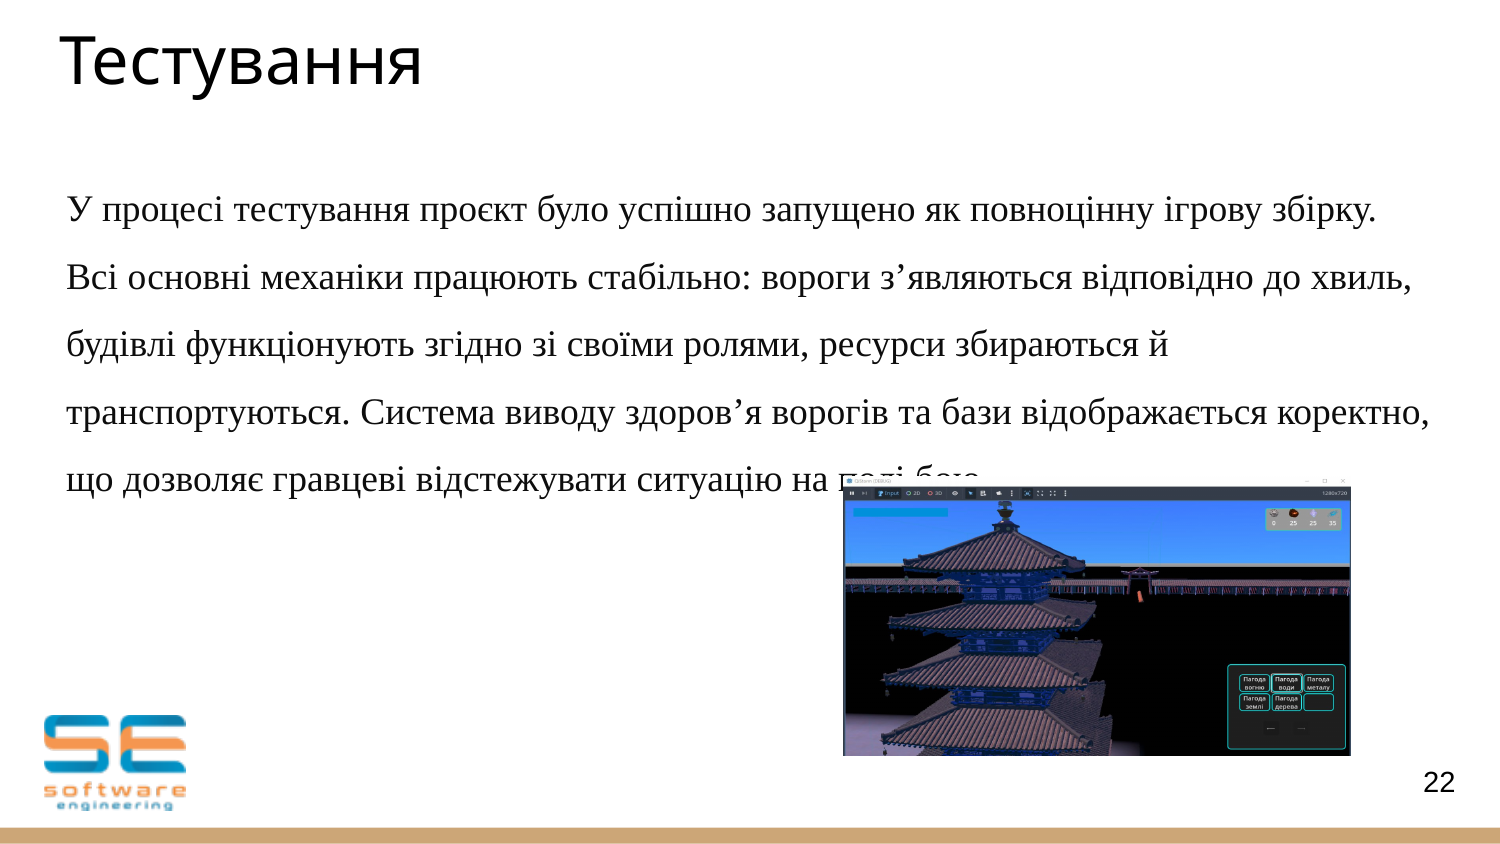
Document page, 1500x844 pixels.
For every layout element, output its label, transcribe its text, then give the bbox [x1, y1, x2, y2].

title Тестування [44, 0, 1442, 113]
picture [43, 714, 186, 811]
picture [843, 476, 1351, 756]
text_box ‹#› [1408, 755, 1487, 806]
list У процесі тестування проєкт було успішно запущено як повноцінну ігрову збірку. Всі основні механіки працюють стабільно: вороги з’являються відповідно до хвиль, будівлі функціонують згідно зі своїми ролями, ресурси збираються й транспортуються. Система виводу здоров’я ворогів та бази відображається коректно, що дозволяє гравцеві відстежувати ситуацію на полі бою. [51, 146, 1449, 697]
